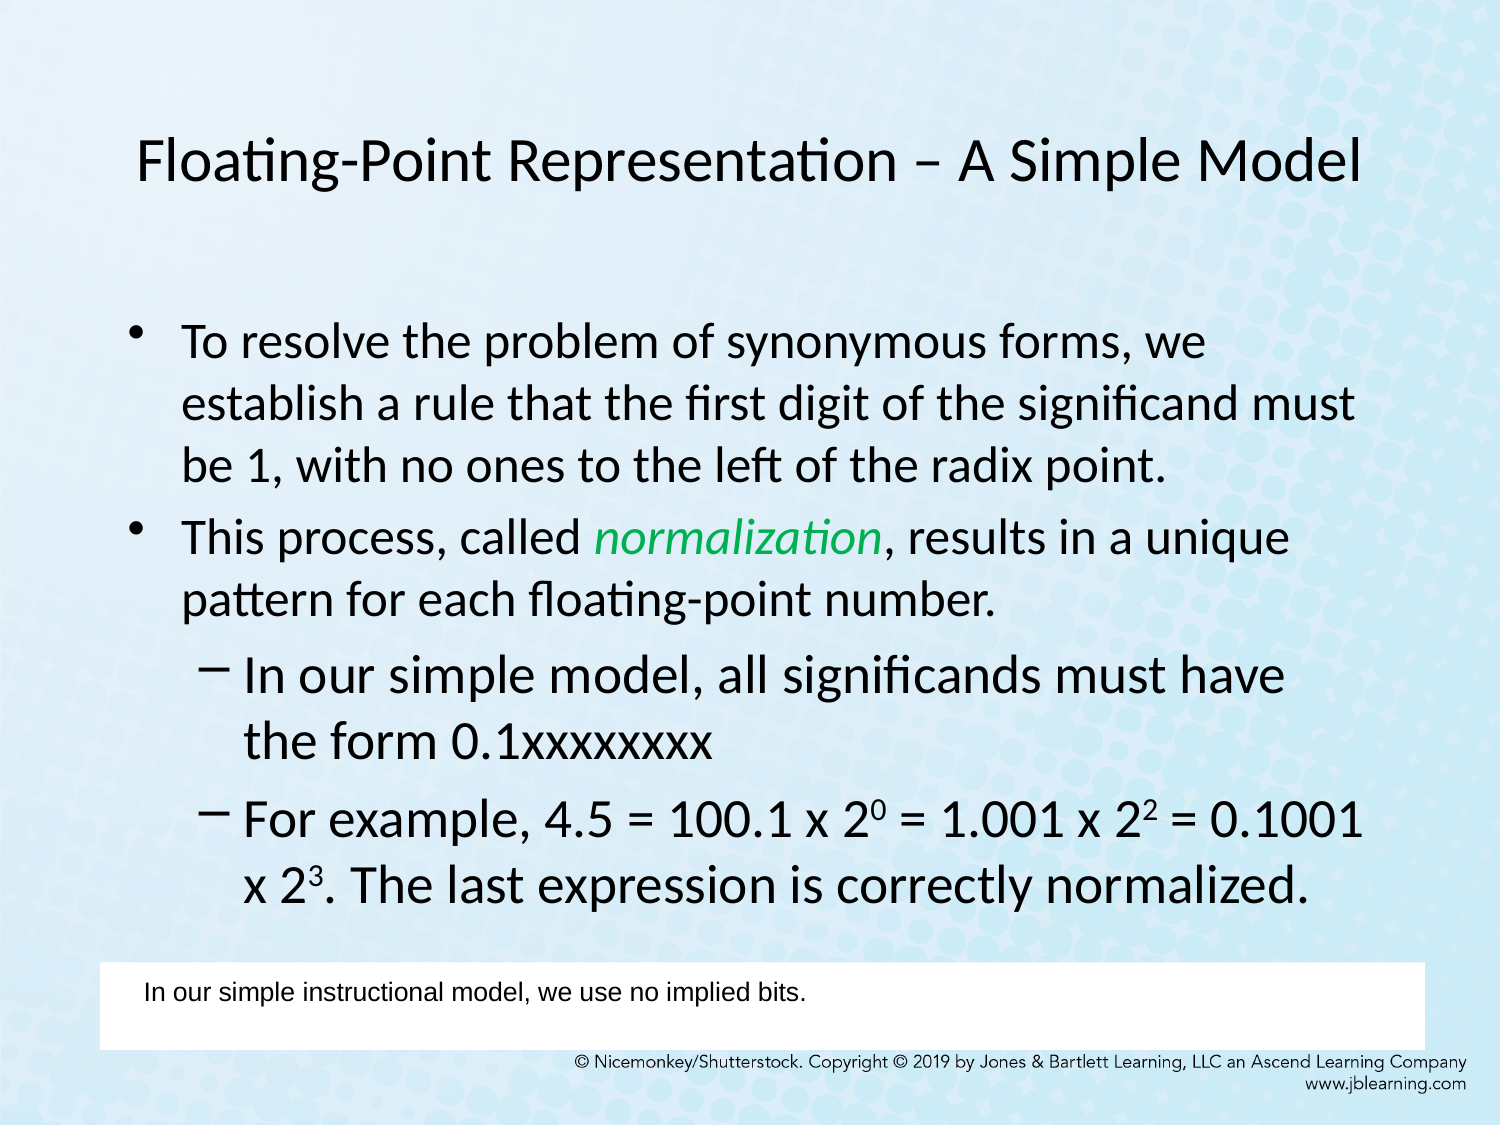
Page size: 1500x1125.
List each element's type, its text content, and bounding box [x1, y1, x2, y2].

list To resolve the problem of synonymous forms, we establish a rule that the first digit of the significand must be 1, with no ones to the left of the radix point. This process, called normalization, results in a unique pattern for each floating-point number. In our simple model, all significands must have the form 0.1xxxxxxxx For example, 4.5 = 100.1 x 20 = 1.001 x 22 = 0.1001 x 23. The last expression is correctly normalized. [112, 299, 1388, 962]
text_box In our simple instructional model, we use no implied bits. [99, 962, 1425, 1050]
title Floating-Point Representation – A Simple Model [112, 75, 1388, 238]
picture [0, 0, 1500, 1125]
